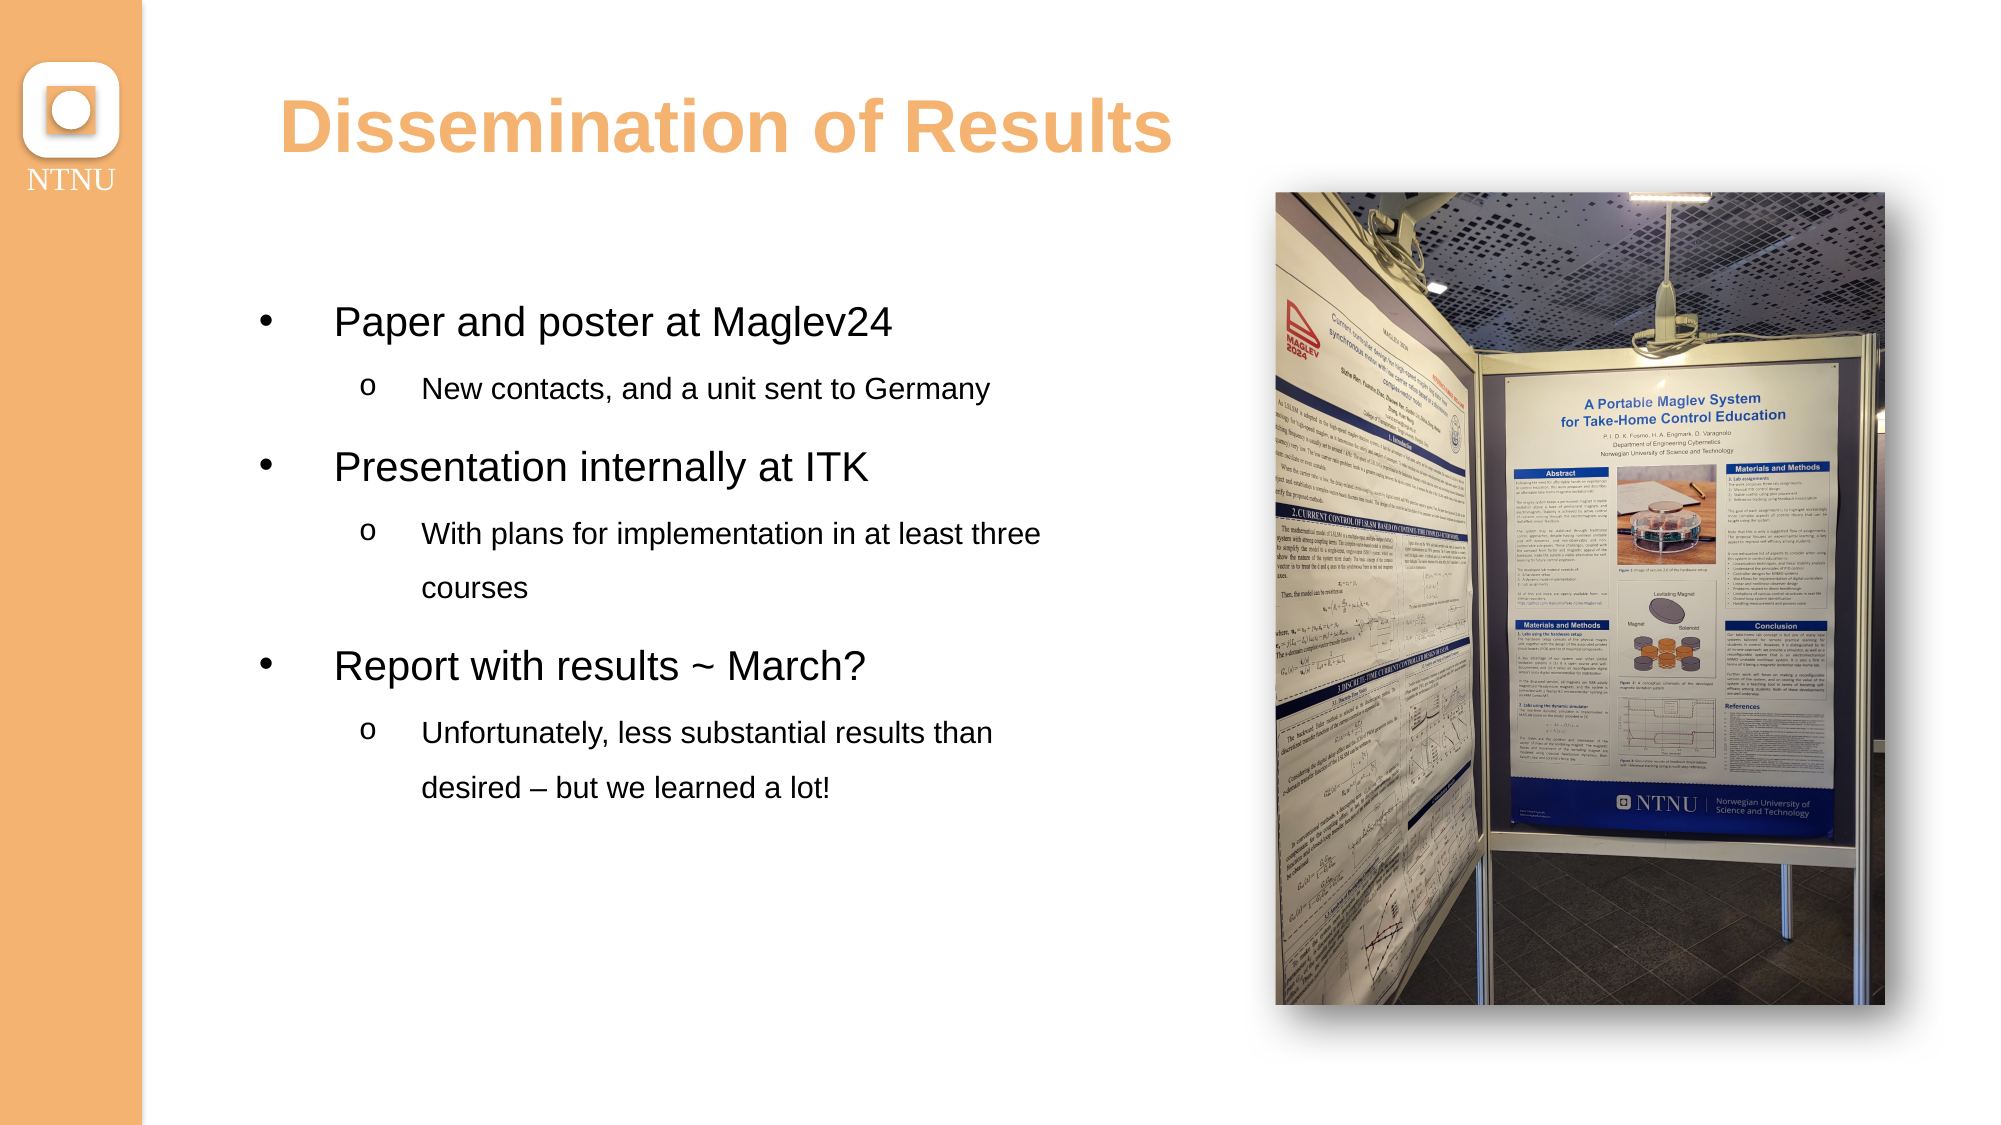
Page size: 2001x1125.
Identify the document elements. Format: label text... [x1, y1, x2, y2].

picture [1173, 193, 1987, 1004]
list Paper and poster at Maglev24 New contacts, and a unit sent to Germany Presentation internally at ITK With plans for implementation in at least three courses Report with results ~ March? Unfortunately, less substantial results than desired – but we learned a lot! [243, 262, 1083, 1005]
text_box [0, 0, 143, 1125]
text_box [22, 61, 121, 150]
text_box [46, 85, 96, 135]
text_box [50, 89, 92, 131]
text_box Dissemination of Results [264, 69, 1885, 207]
text_box NTNU [11, 150, 132, 205]
